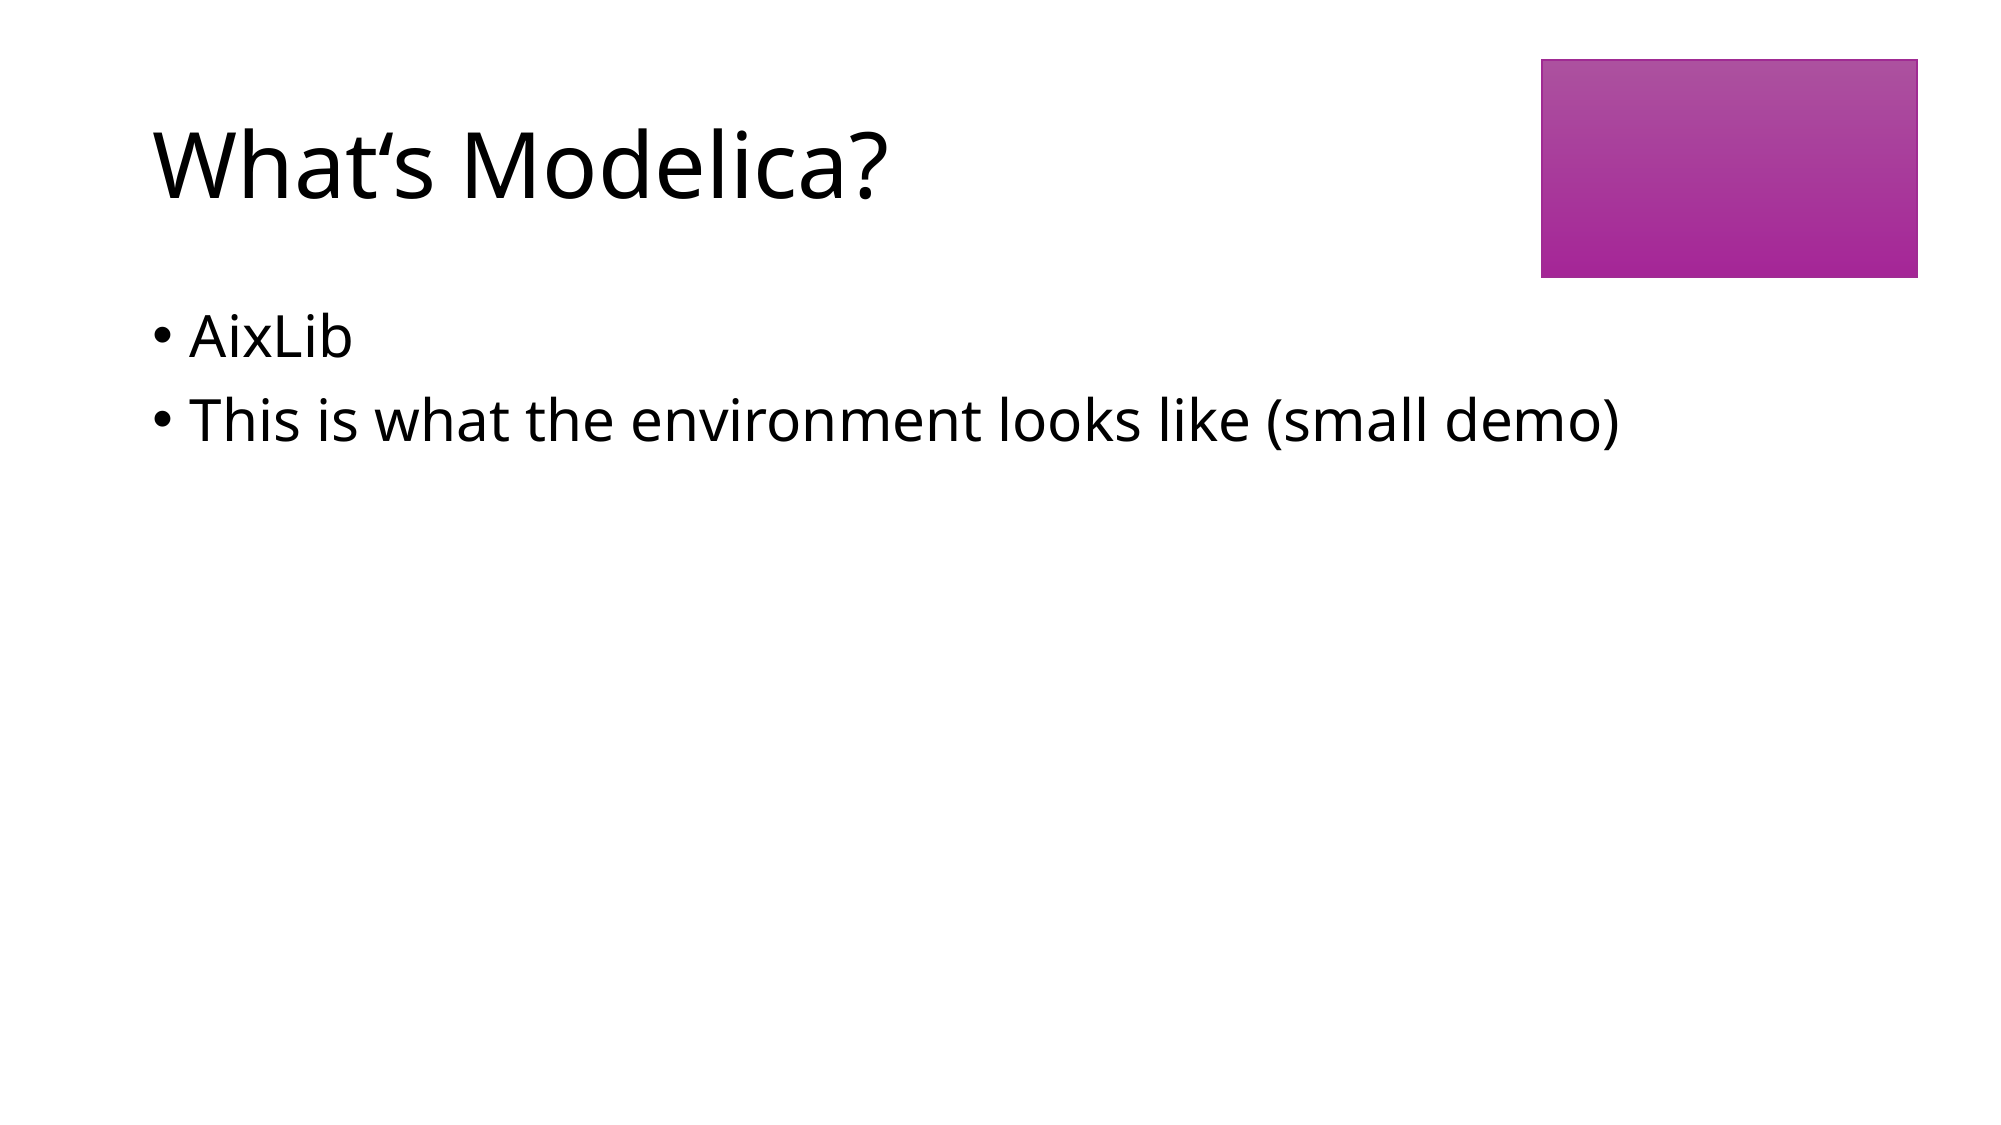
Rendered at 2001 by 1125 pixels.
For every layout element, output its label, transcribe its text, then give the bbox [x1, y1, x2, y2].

list AixLib This is what the environment looks like (small demo) [137, 299, 1863, 1014]
title What‘s Modelica? [137, 59, 1541, 278]
text_box [1541, 59, 1918, 278]
